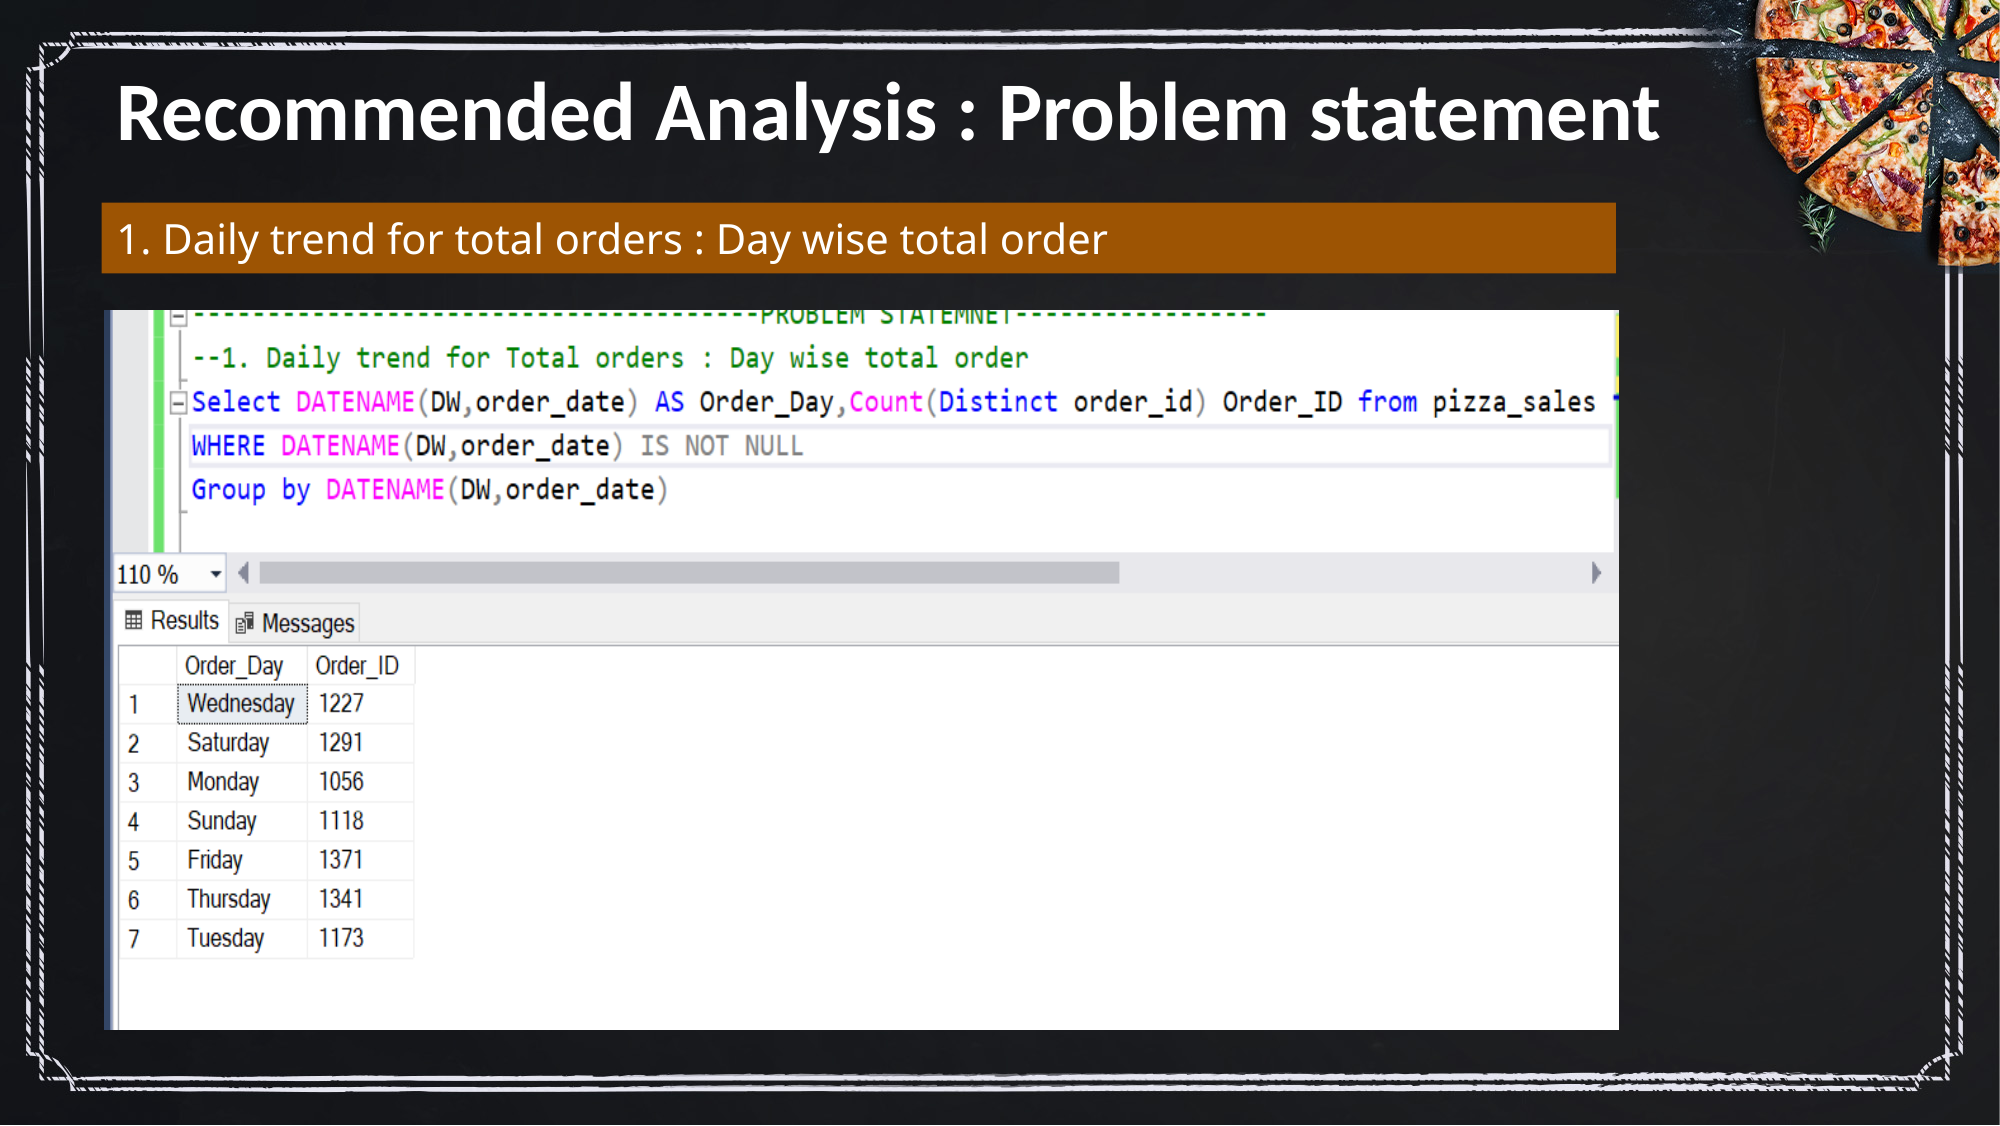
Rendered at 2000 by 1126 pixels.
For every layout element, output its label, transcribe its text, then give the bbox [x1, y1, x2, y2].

picture [0, 0, 2000, 1125]
title Recommended Analysis : Problem statement [99, 41, 1900, 173]
text_box 1. Daily trend for total orders : Day wise total order [100, 200, 1618, 275]
list [98, 208, 1899, 1000]
